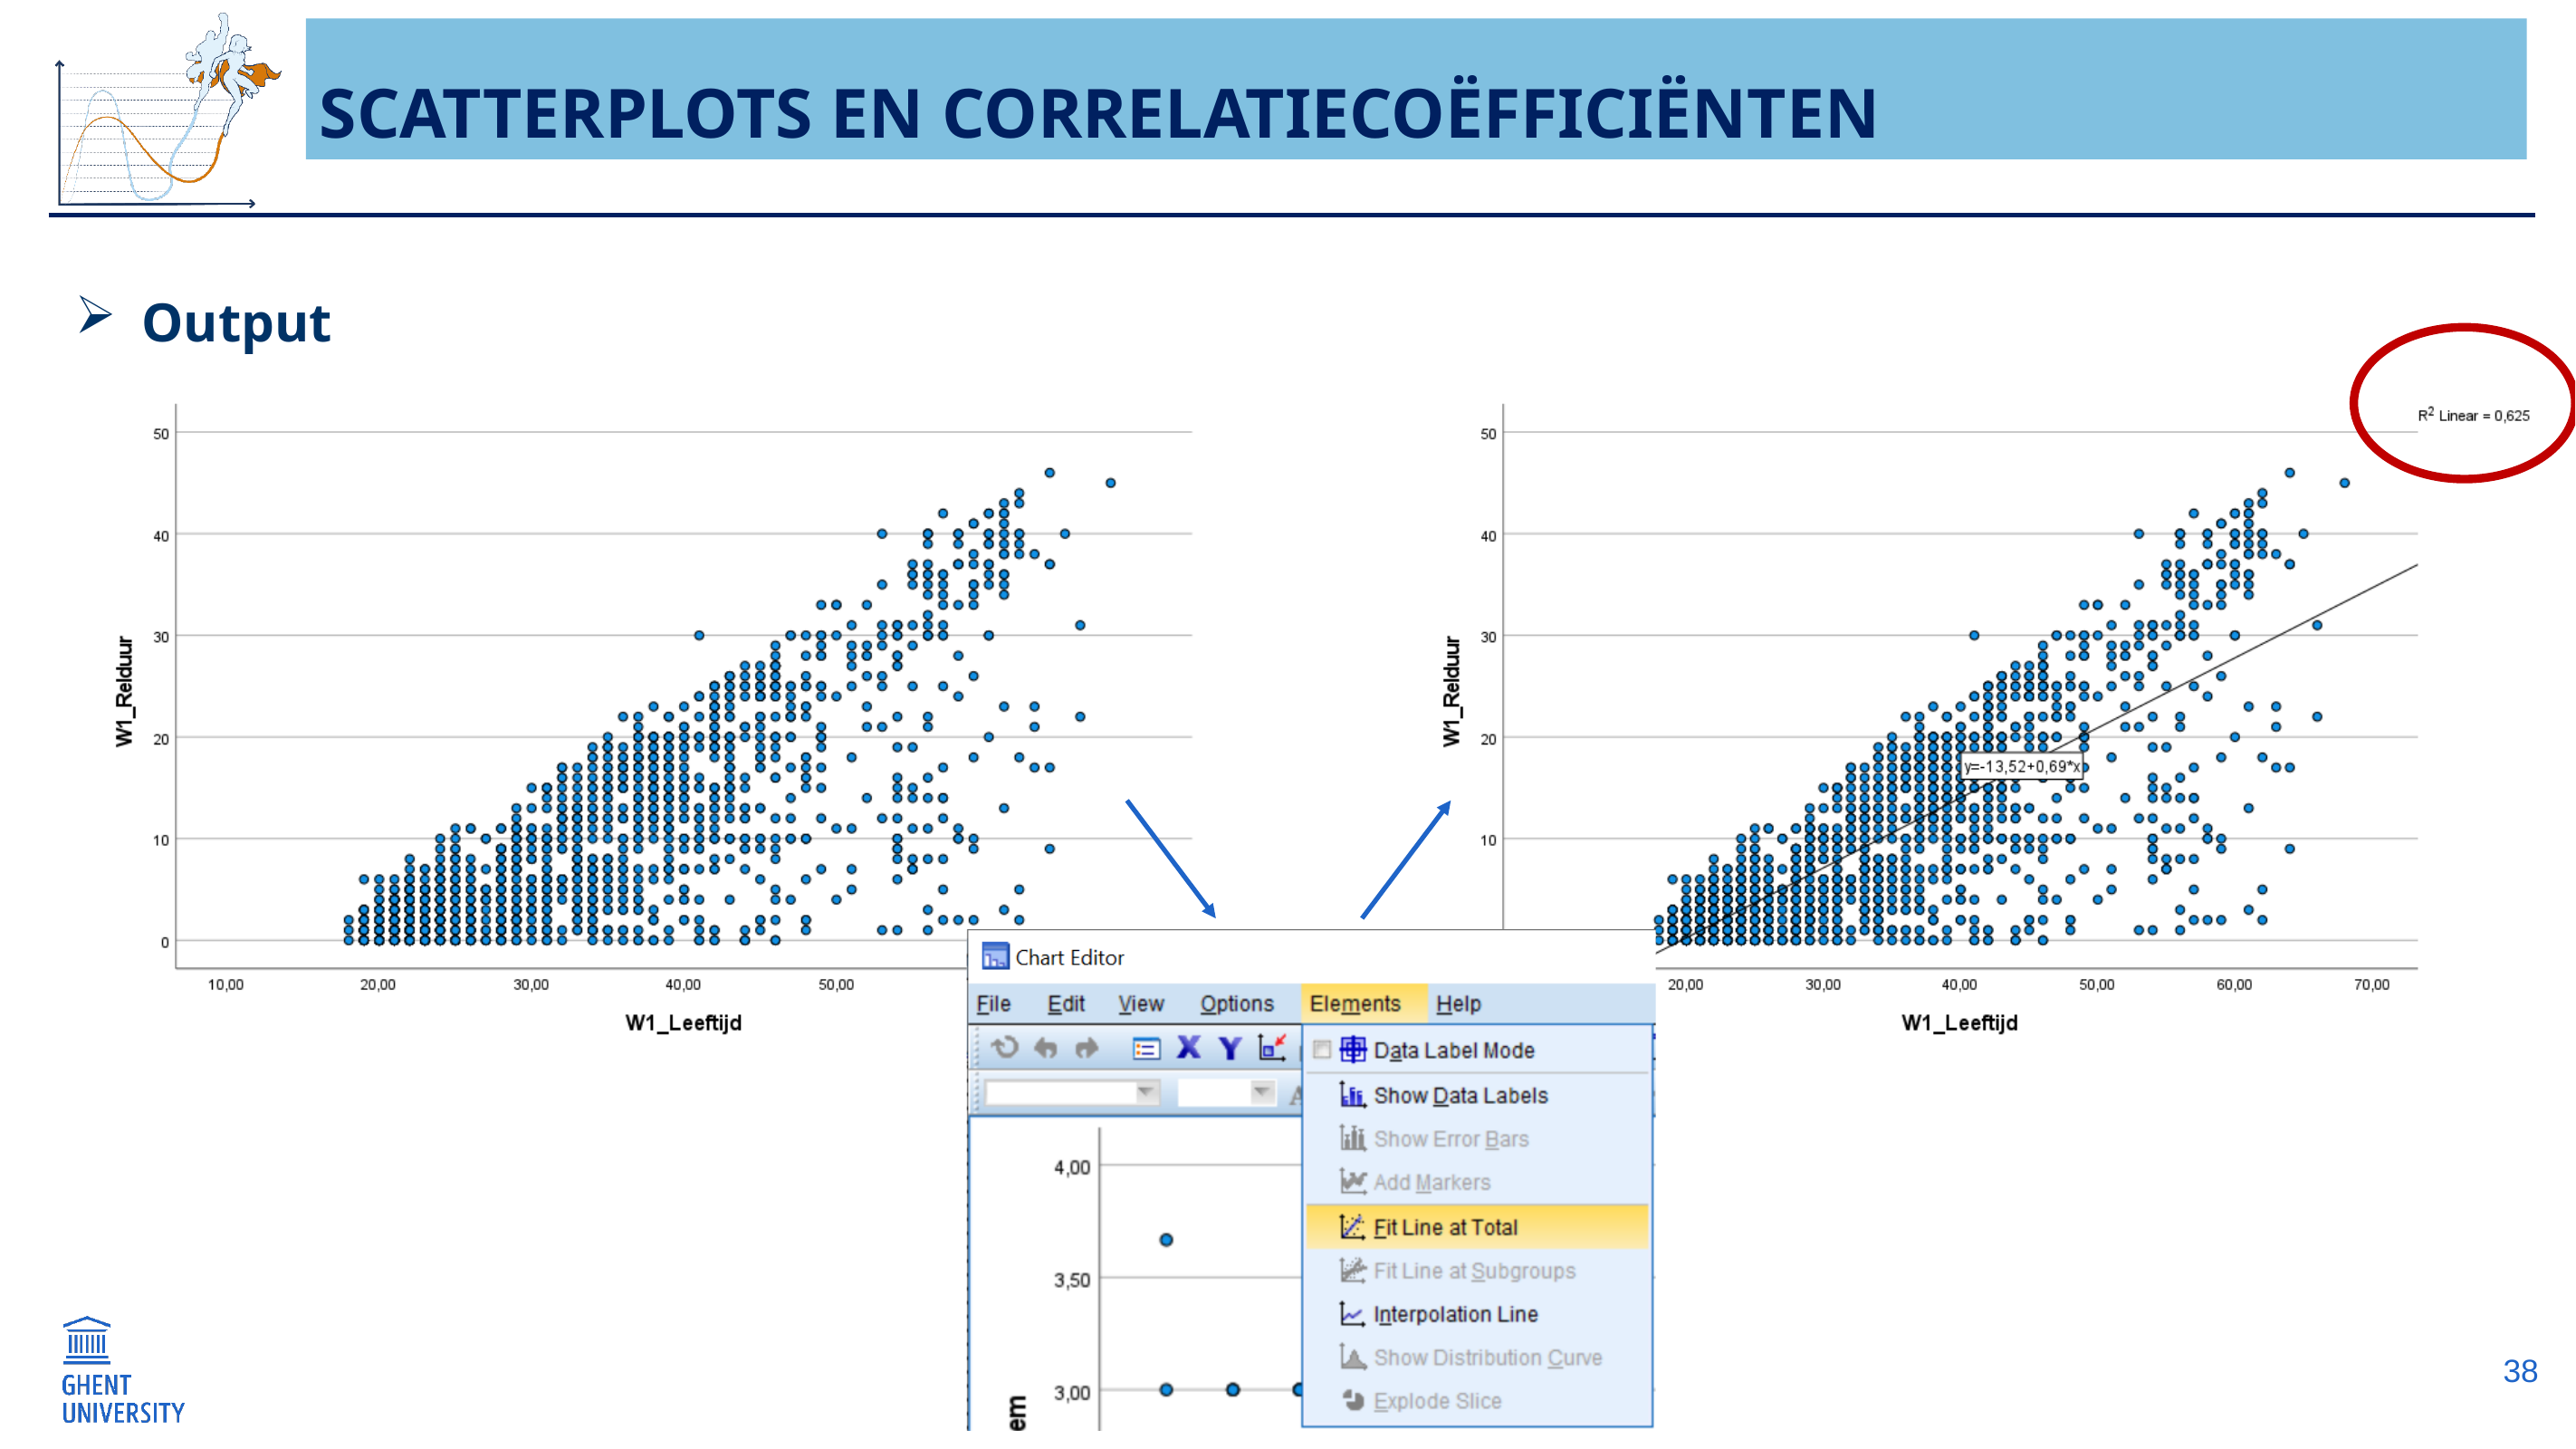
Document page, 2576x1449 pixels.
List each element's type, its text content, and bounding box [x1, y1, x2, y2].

picture [5, 0, 306, 318]
text_box [2353, 326, 2576, 464]
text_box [1362, 800, 1451, 919]
title Scatterplots en correlatiecoëfficiënten [305, 18, 2527, 159]
slide_number 38 [2415, 1330, 2553, 1408]
list Output [48, 269, 2553, 1449]
picture [89, 395, 2533, 1431]
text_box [1126, 800, 1216, 919]
